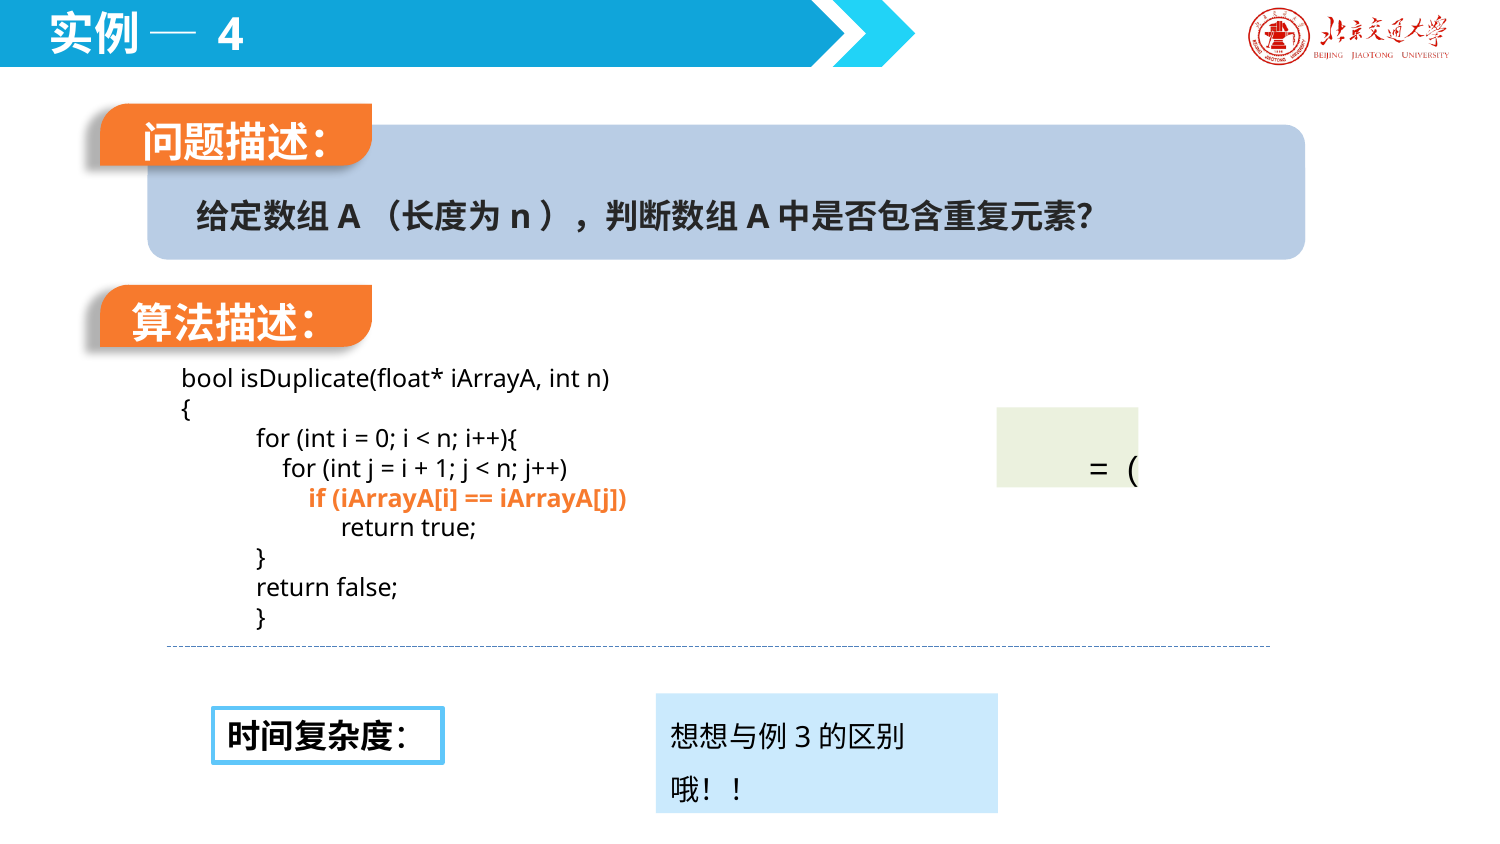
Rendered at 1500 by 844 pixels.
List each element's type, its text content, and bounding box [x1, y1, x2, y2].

picture [1246, 5, 1454, 66]
text_box 实例 ─ 4 [33, 8, 259, 68]
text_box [99, 83, 373, 166]
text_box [99, 264, 373, 348]
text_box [147, 124, 1306, 260]
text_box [166, 354, 1270, 647]
text_box 想想与例3的区别哦！！ [655, 693, 998, 814]
